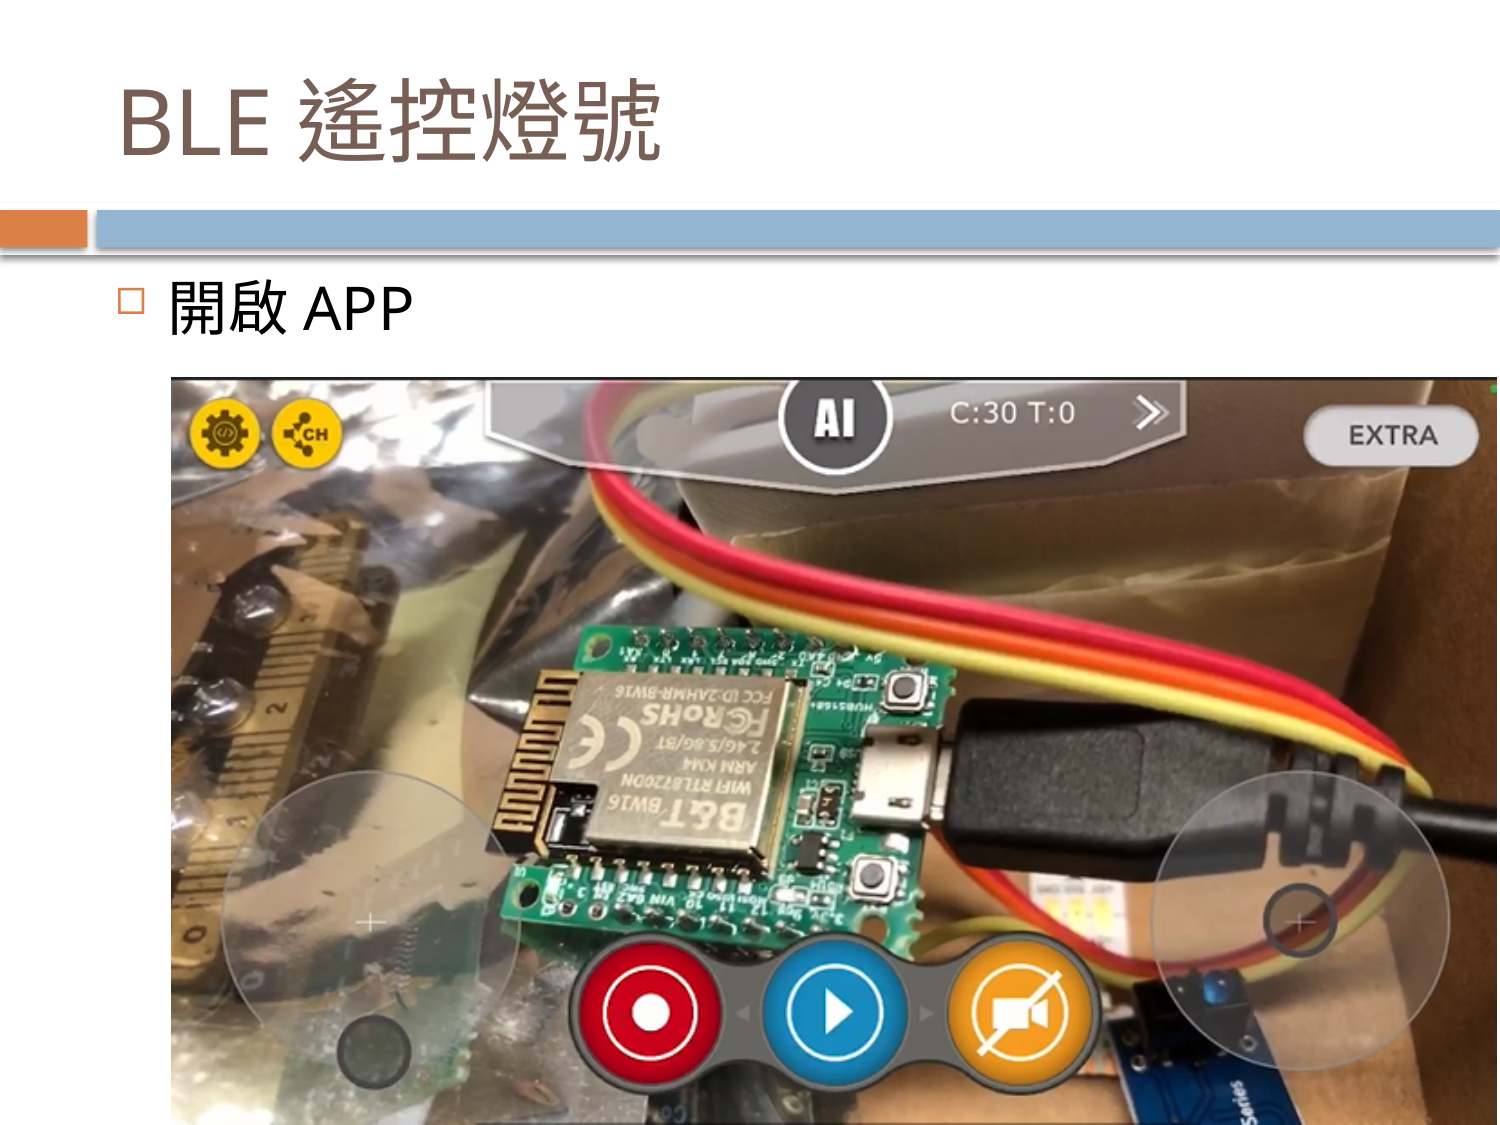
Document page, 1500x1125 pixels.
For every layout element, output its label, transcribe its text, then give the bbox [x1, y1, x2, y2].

title BLE遙控燈號 [100, 37, 1438, 200]
list 開啟APP [100, 262, 1438, 1000]
picture [170, 377, 1498, 1125]
